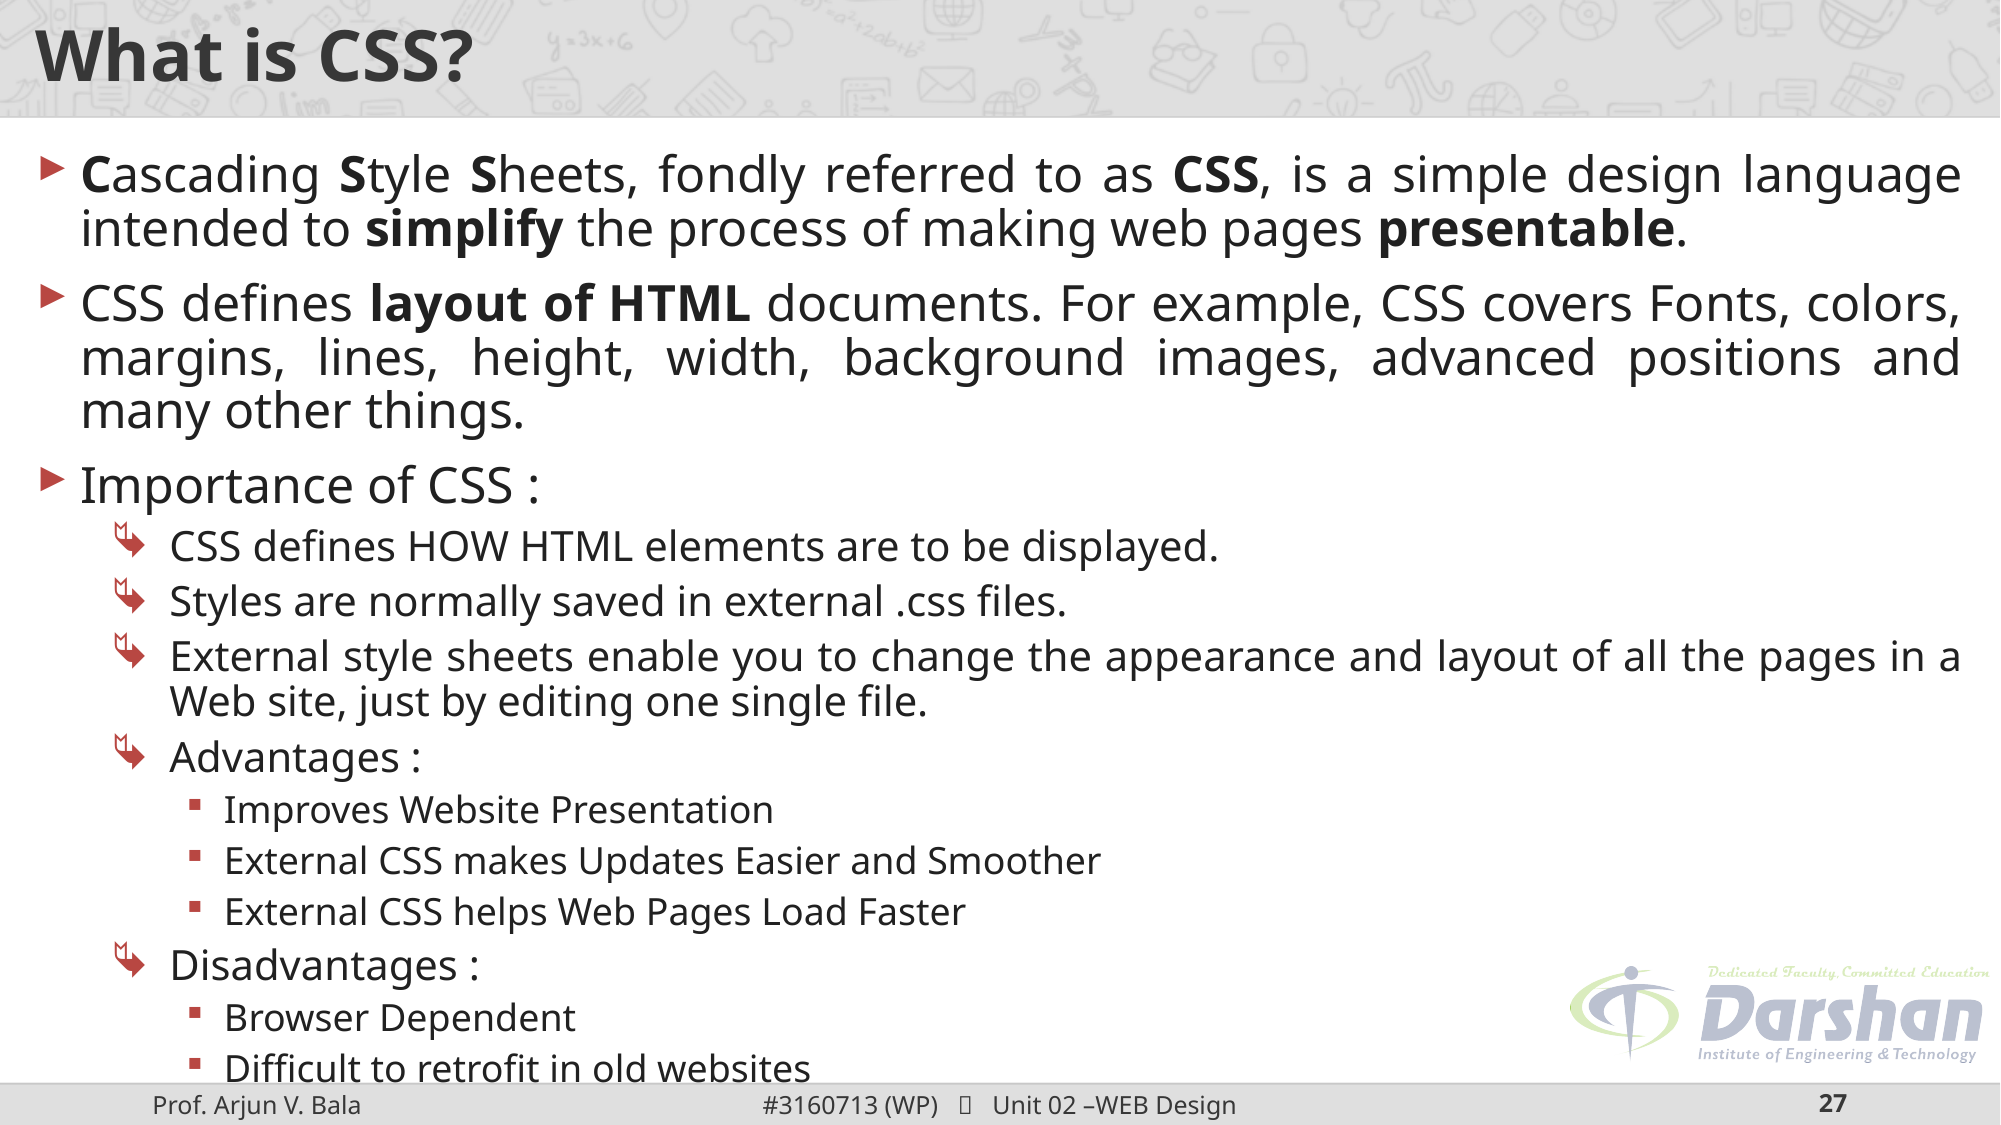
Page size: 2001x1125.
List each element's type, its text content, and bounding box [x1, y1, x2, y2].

title What is CSS? [0, 0, 2000, 117]
list Cascading Style Sheets, fondly referred to as CSS, is a simple design language intended to simplify the process of making web pages presentable. CSS defines layout of HTML documents. For example, CSS covers Fonts, colors, margins, lines, height, width, background images, advanced positions and many other things. Importance of CSS : CSS defines HOW HTML elements are to be displayed. Styles are normally saved in external .css files. External style sheets enable you to change the appearance and layout of all the pages in a Web site, just by editing one single file. Advantages : Improves Website Presentation External CSS makes Updates Easier and Smoother External CSS helps Web Pages Load Faster Disadvantages : Browser Dependent Difficult to retrofit in old websites [21, 141, 1979, 1059]
